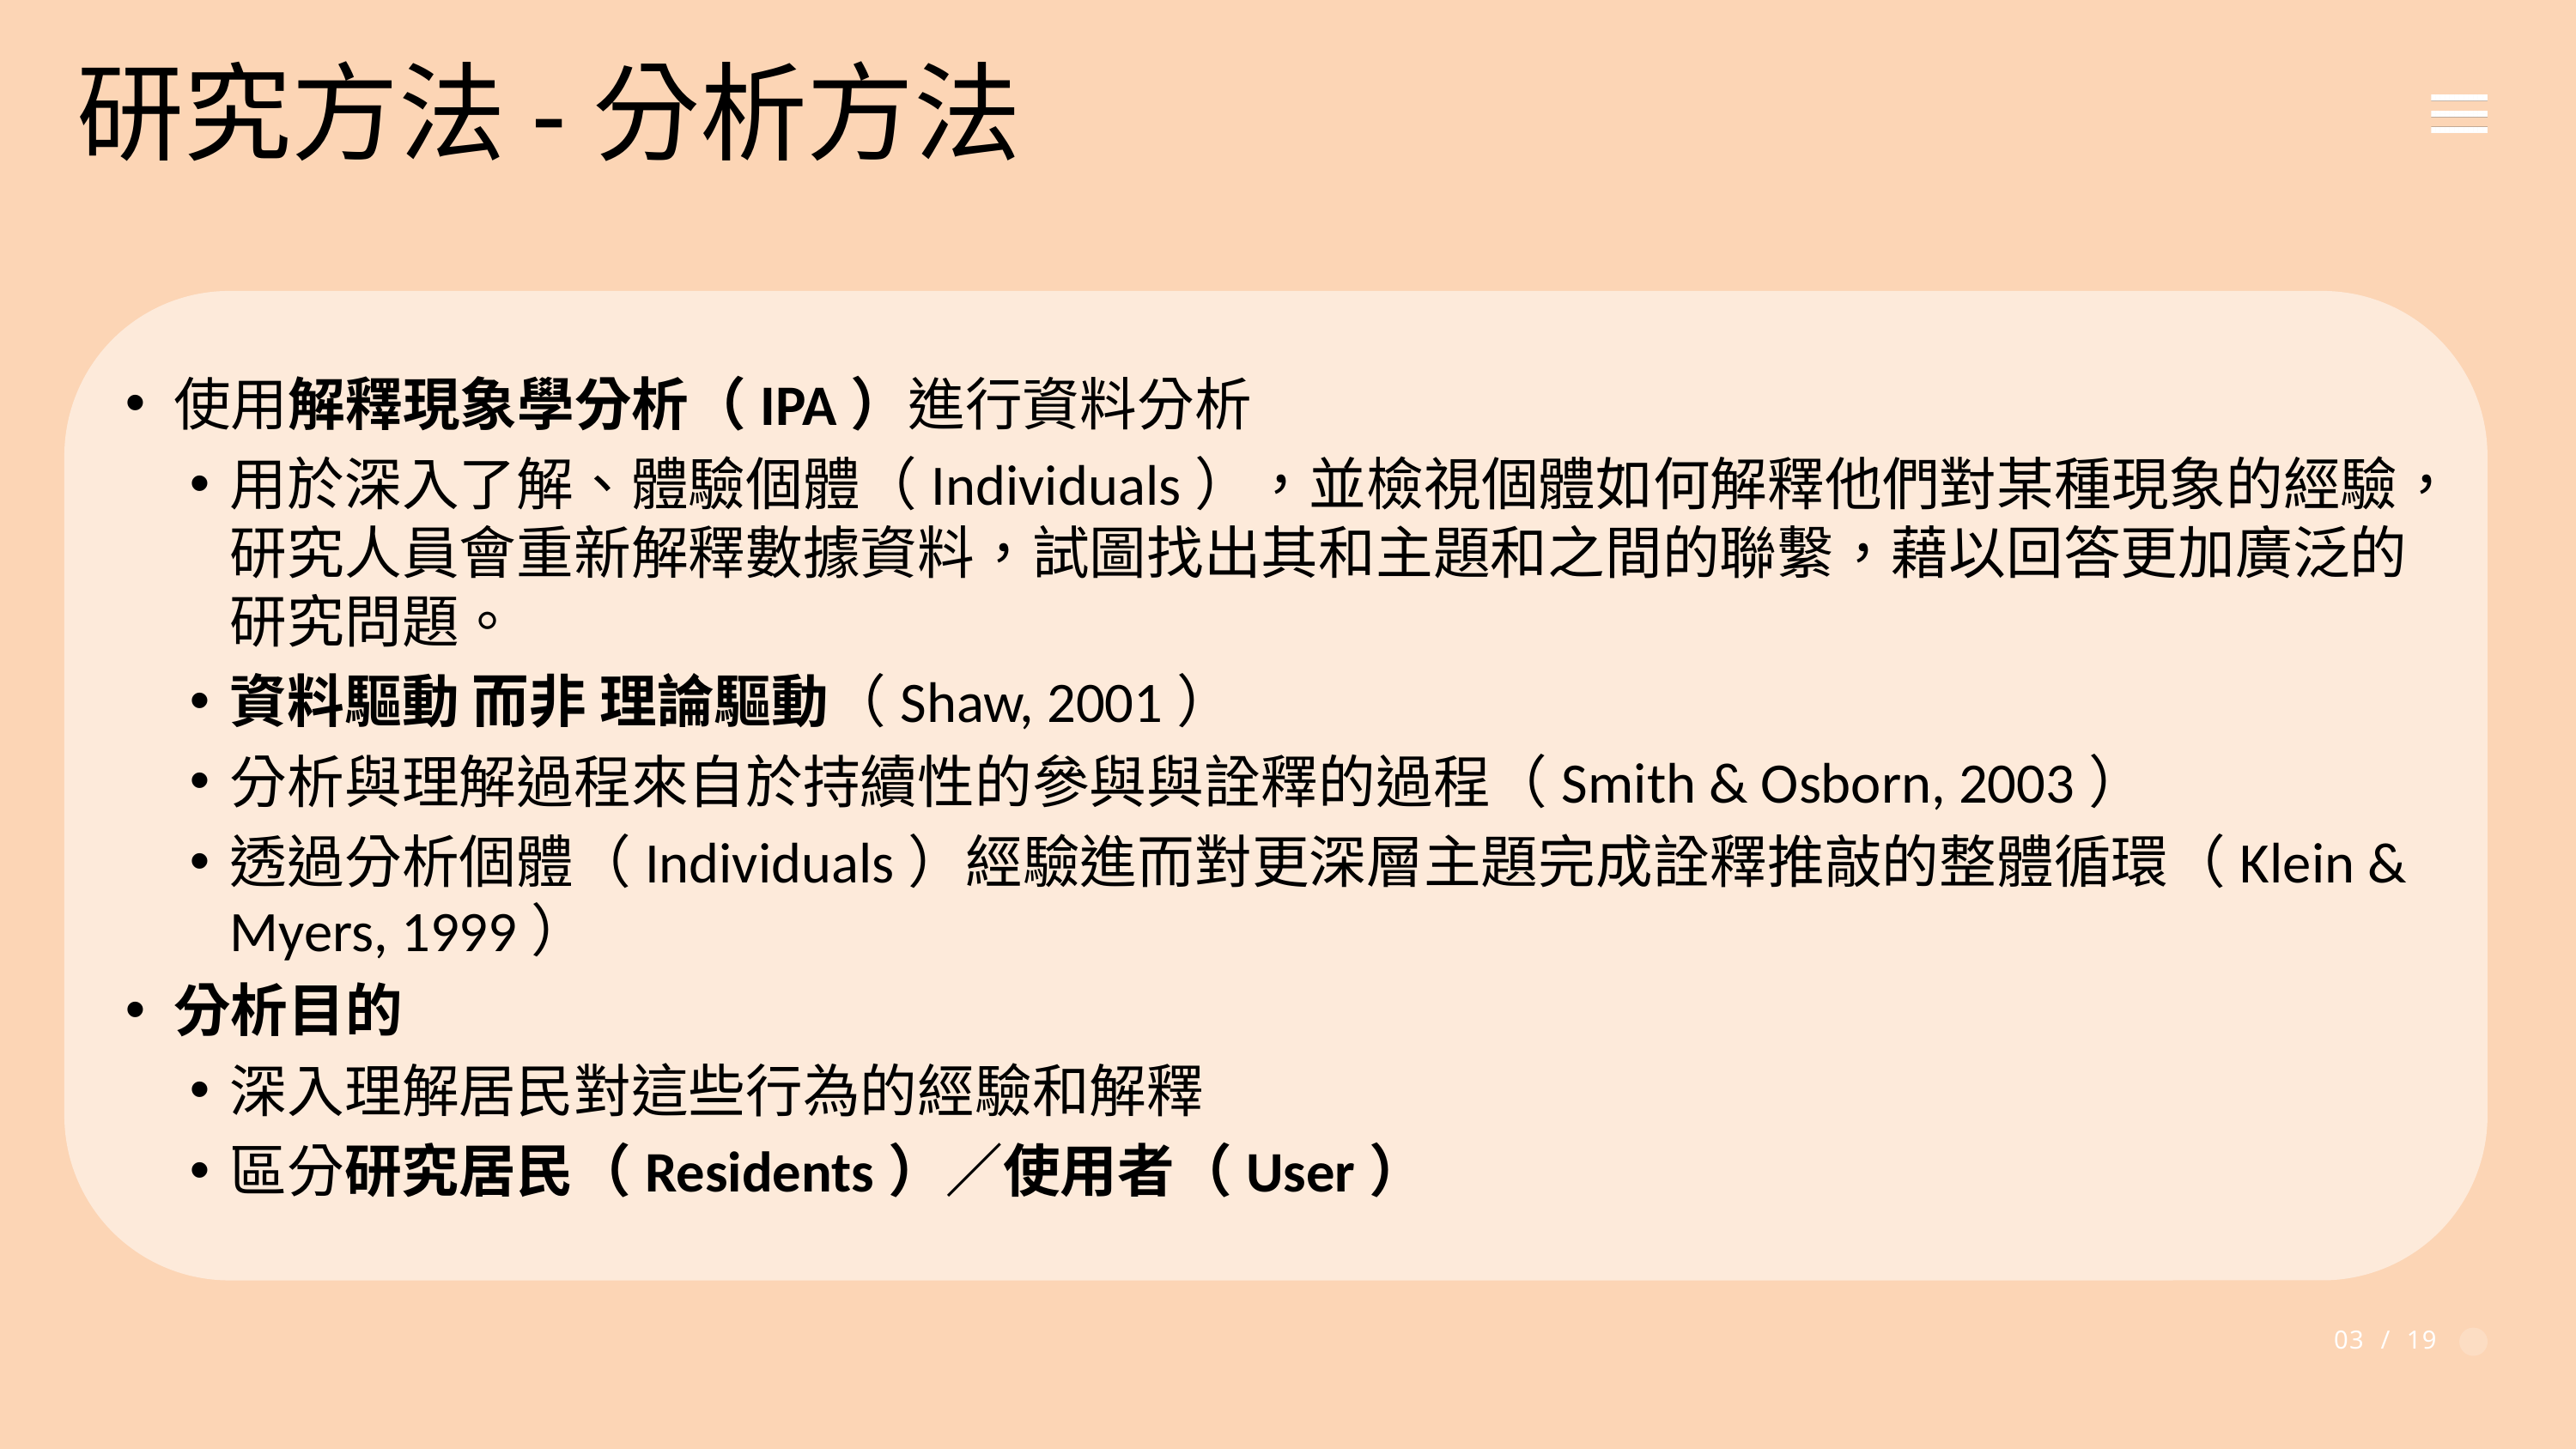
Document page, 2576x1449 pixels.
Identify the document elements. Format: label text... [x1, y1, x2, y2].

text_box 使用解釋現象學分析（IPA）進行資料分析 用於深入了解、體驗個體（Individuals），並檢視個體如何解釋他們對某種現象的經驗，研究人員會重新解釋數據資料，試圖找出其和主題和之間的聯繫，藉以回答更加廣泛的研究問題。 資料驅動 而非 理論驅動（Shaw, 2001） 分析與理解過程來自於持續性的參與與詮釋的過程（Smith & Osborn, 2003） 透過分析個體（Individuals）經驗進而對更深層主題完成詮釋推敲的整體循環（Klein & Myers, 1999） 分析目的 深入理解居民對這些行為的經驗和解釋 區分研究居民（Residents）／使用者（User） [64, 290, 2488, 1281]
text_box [2110, 1327, 2488, 1356]
text_box [2431, 94, 2488, 133]
text_box 研究方法-分析方法 [64, 39, 2356, 200]
